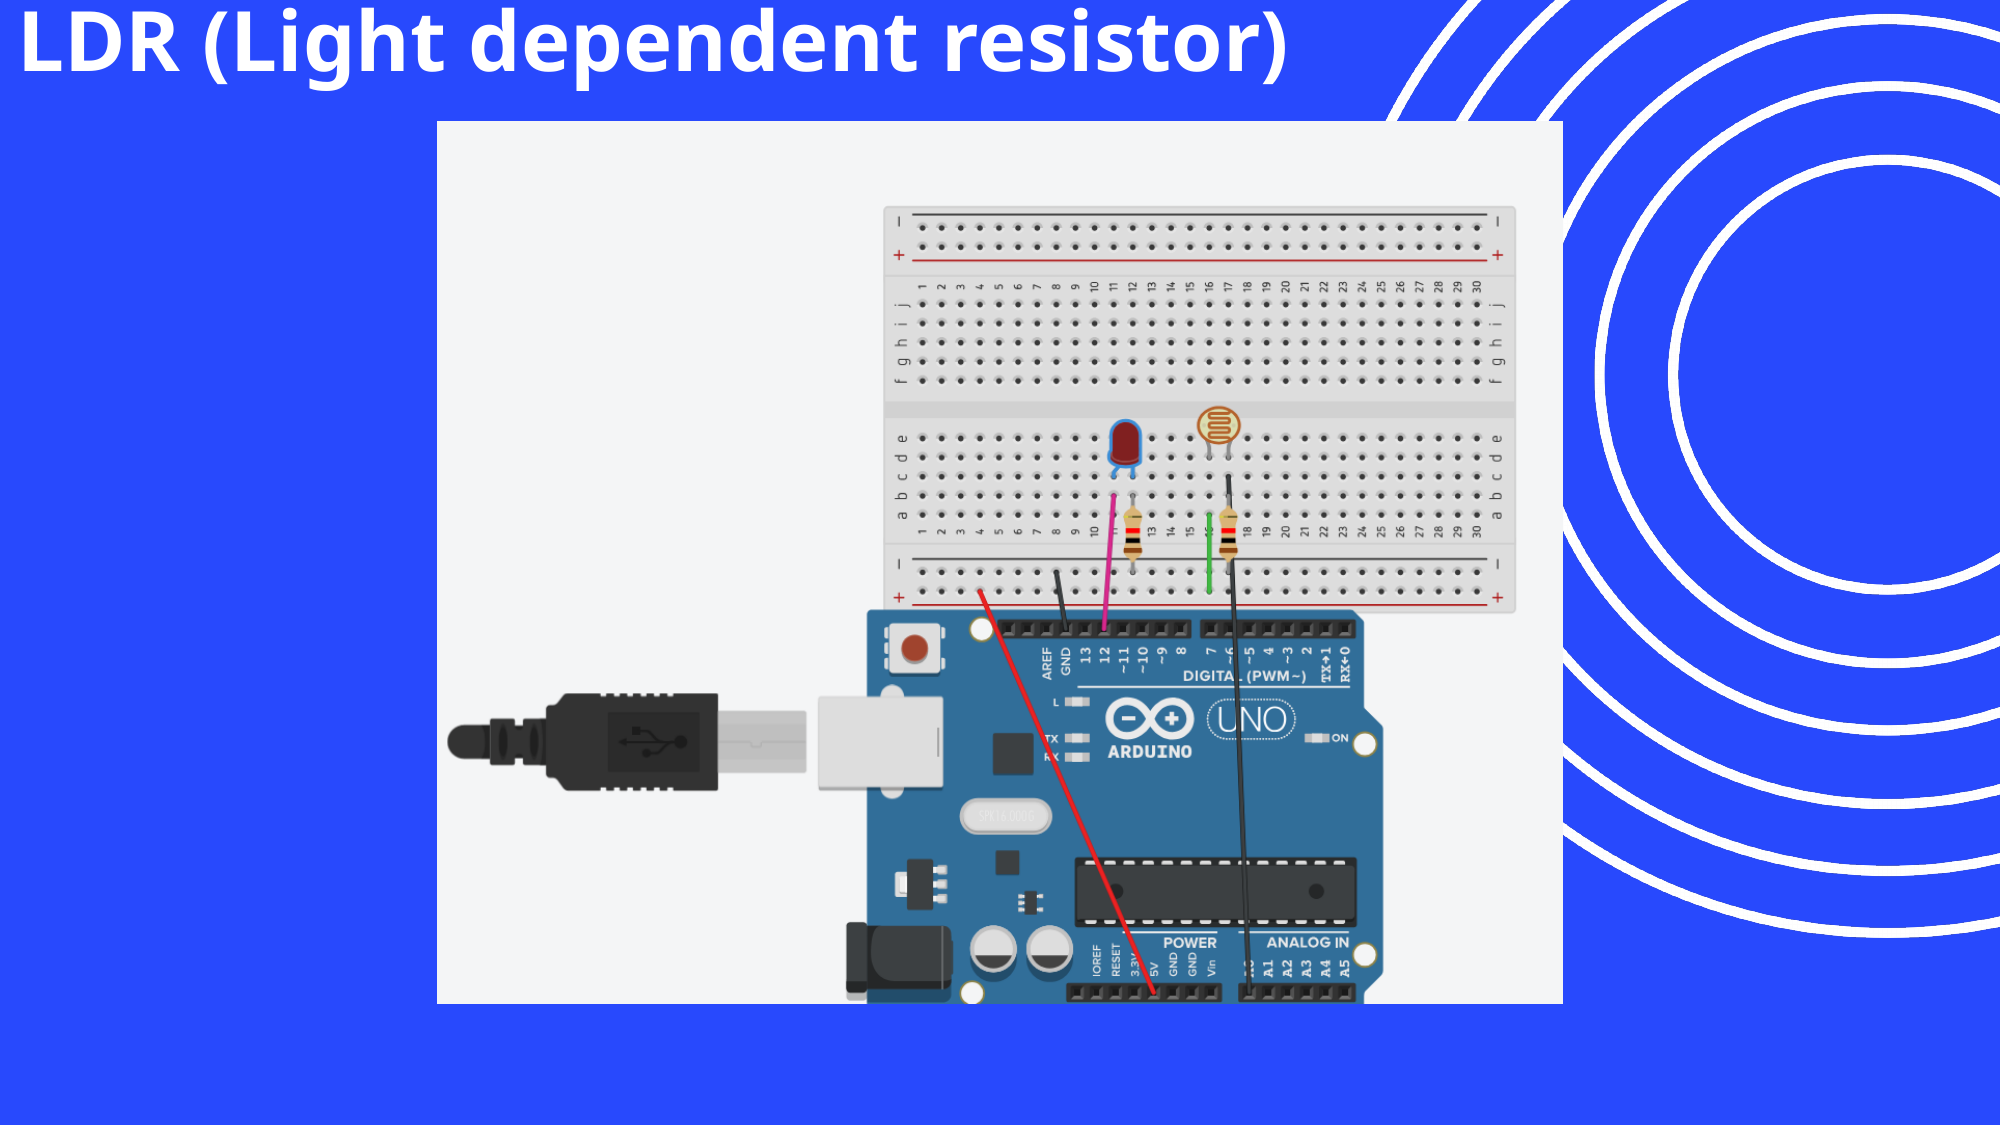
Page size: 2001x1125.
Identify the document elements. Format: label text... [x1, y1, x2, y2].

title LDR (Light dependent resistor) [17, 0, 1670, 122]
picture [437, 0, 2000, 1004]
